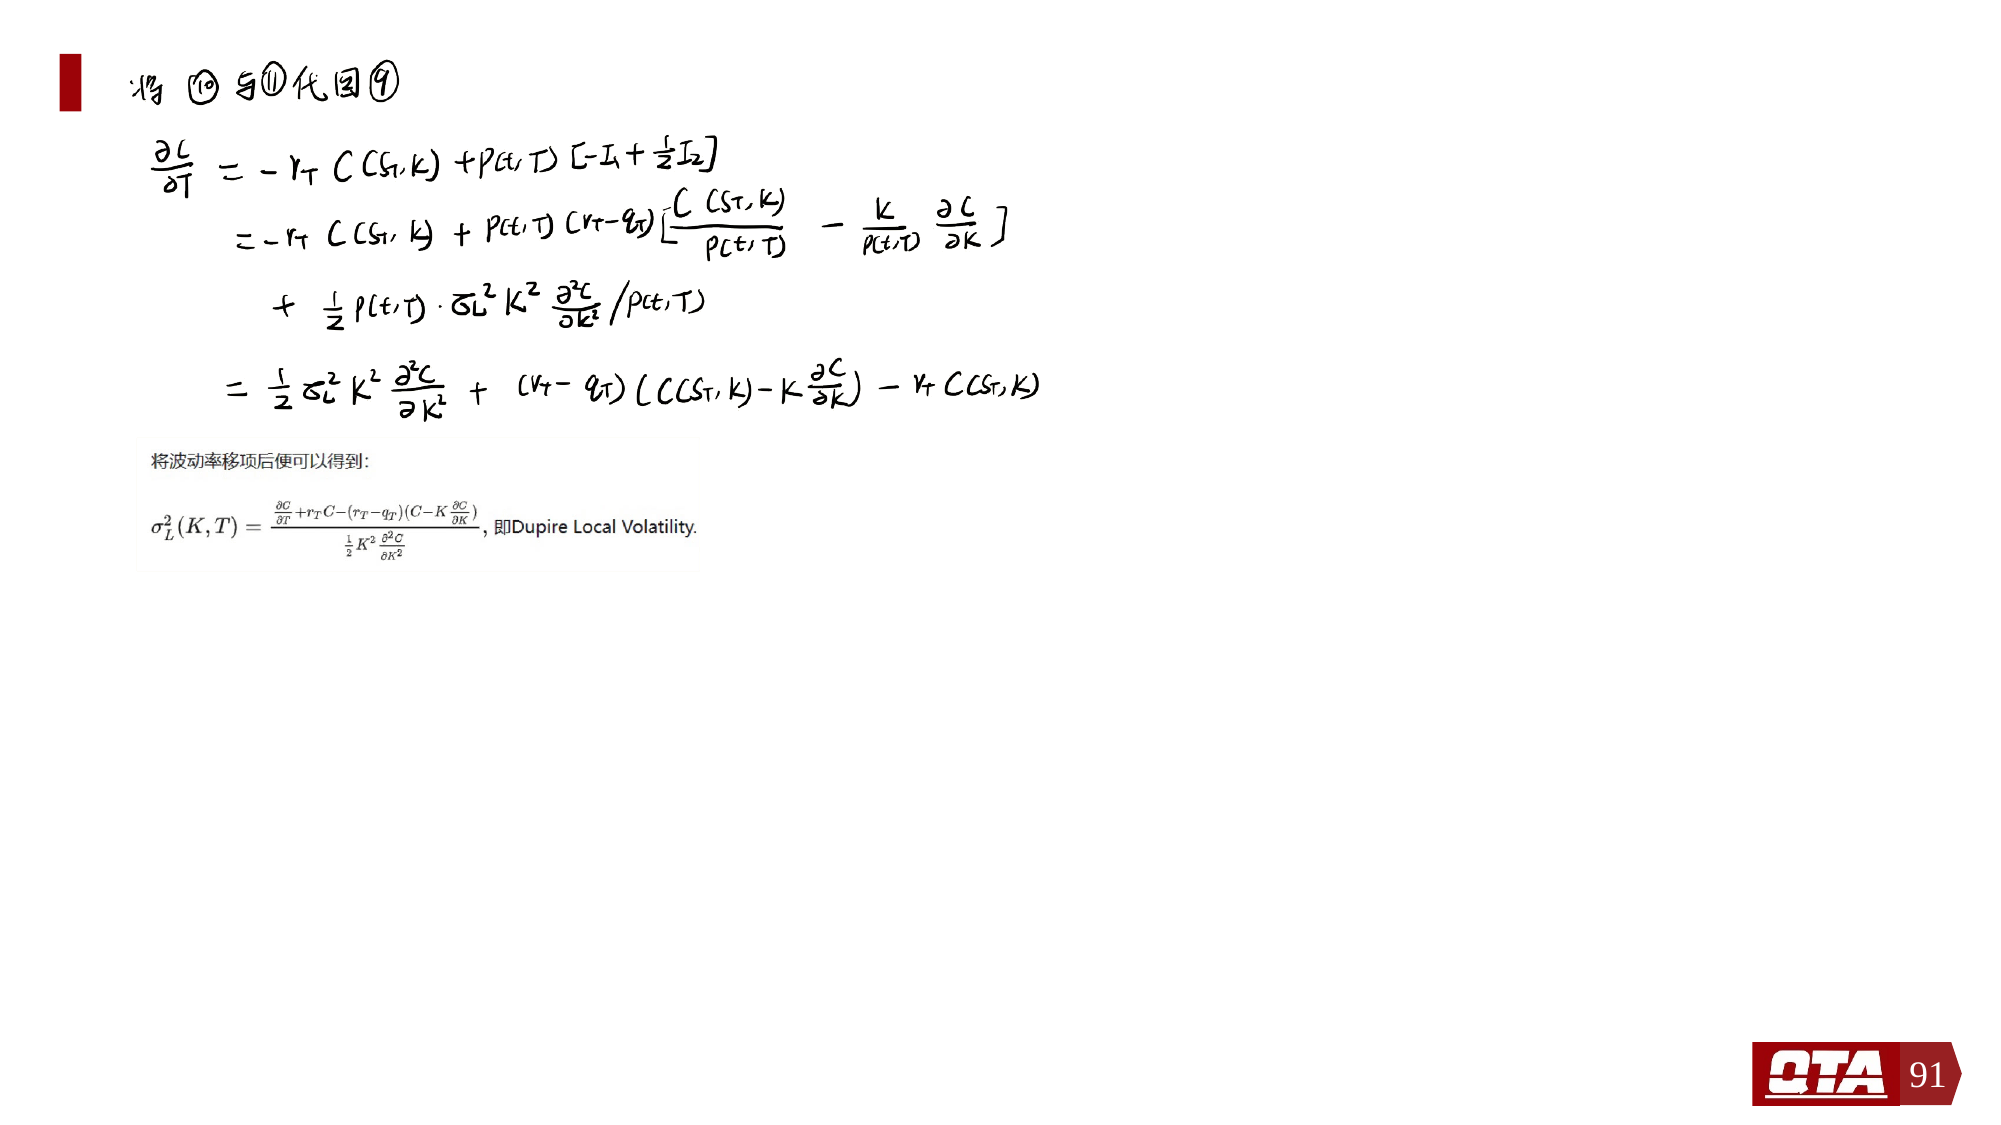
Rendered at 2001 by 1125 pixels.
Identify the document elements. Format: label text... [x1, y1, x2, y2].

slide_number 91 [1511, 1042, 1962, 1103]
picture [114, 46, 1100, 631]
